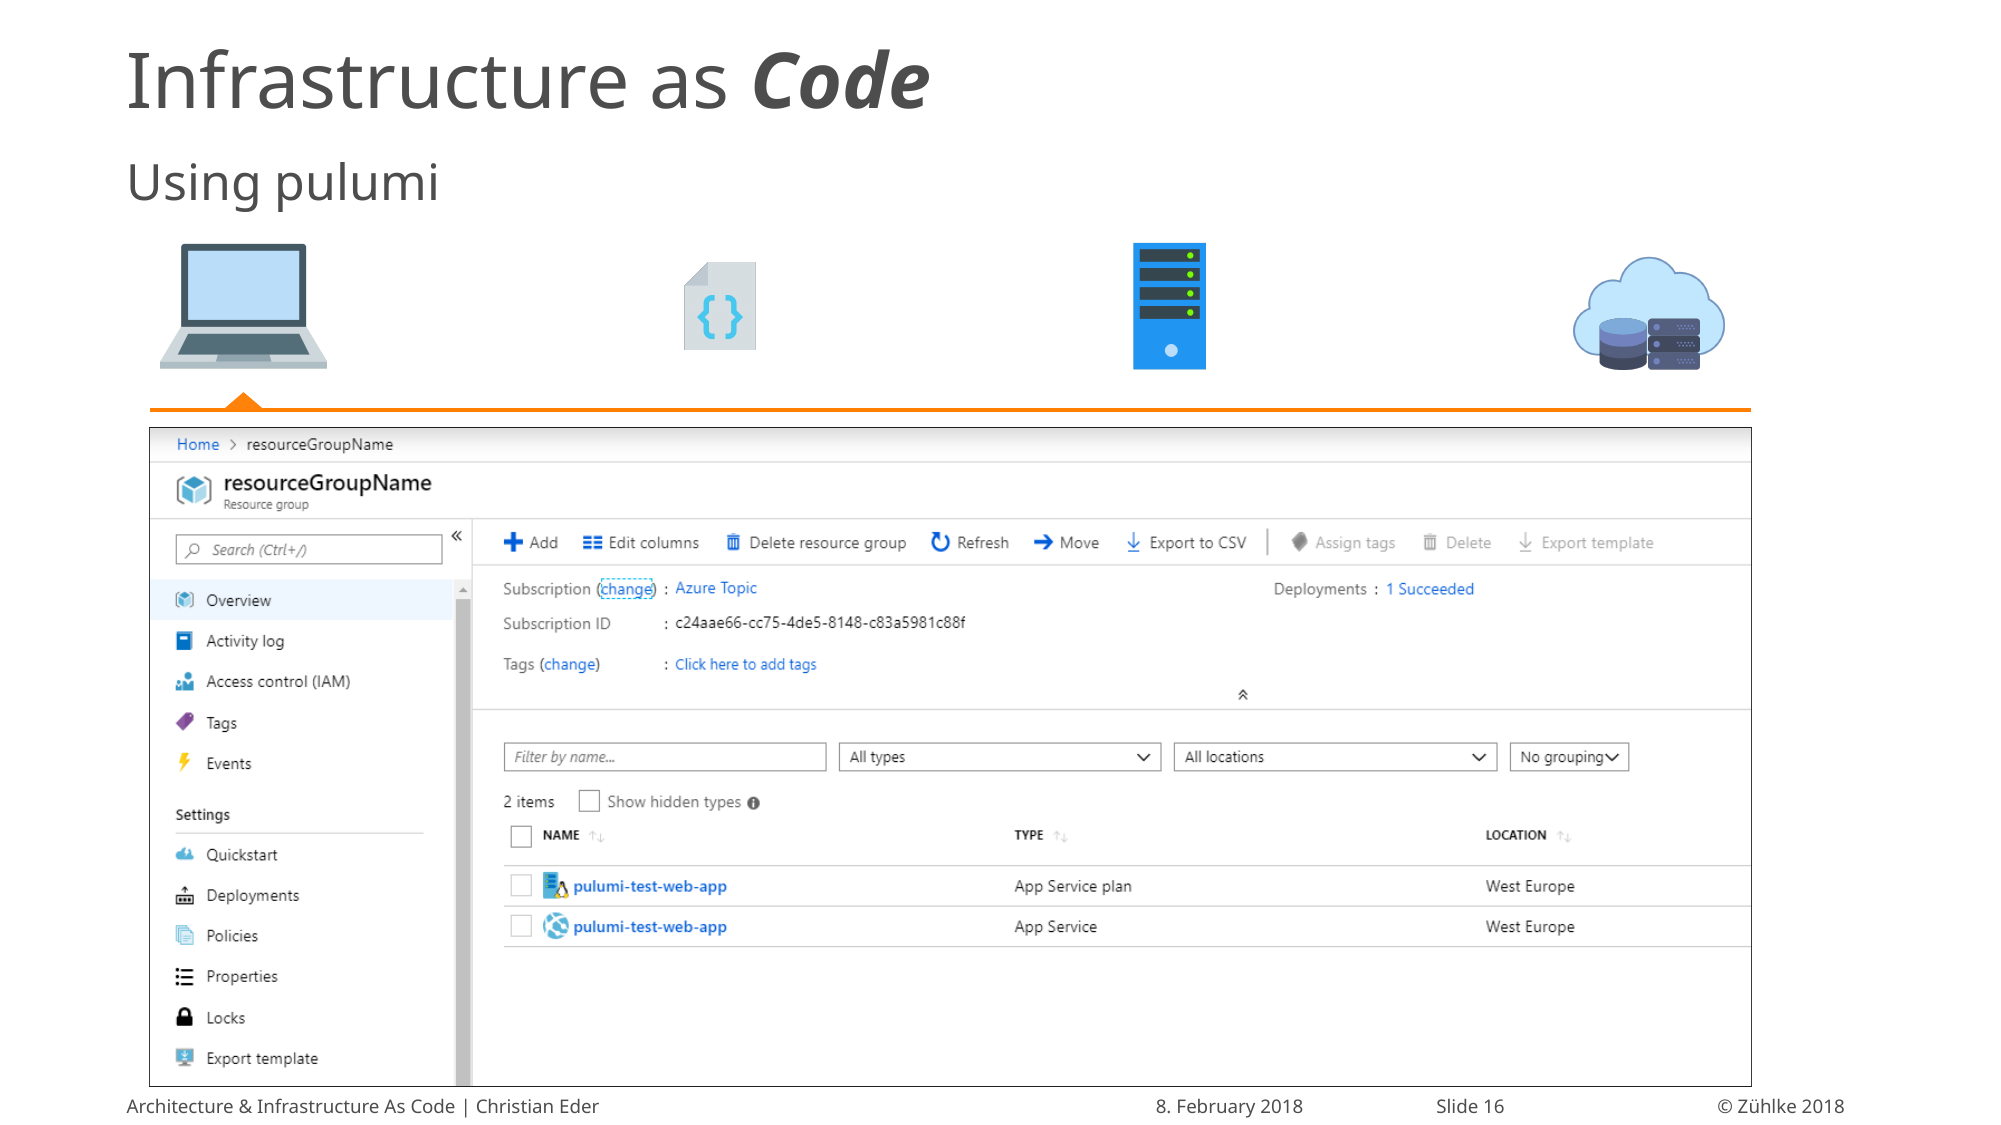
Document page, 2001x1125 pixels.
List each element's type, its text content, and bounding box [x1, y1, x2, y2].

text_box [221, 398, 266, 409]
picture [676, 262, 764, 351]
picture [160, 223, 327, 390]
picture [149, 427, 1752, 1087]
picture [1572, 230, 1725, 382]
title Infrastructure as Code [126, 36, 1967, 152]
list Using pulumi [126, 152, 1967, 259]
picture [1113, 230, 1224, 382]
